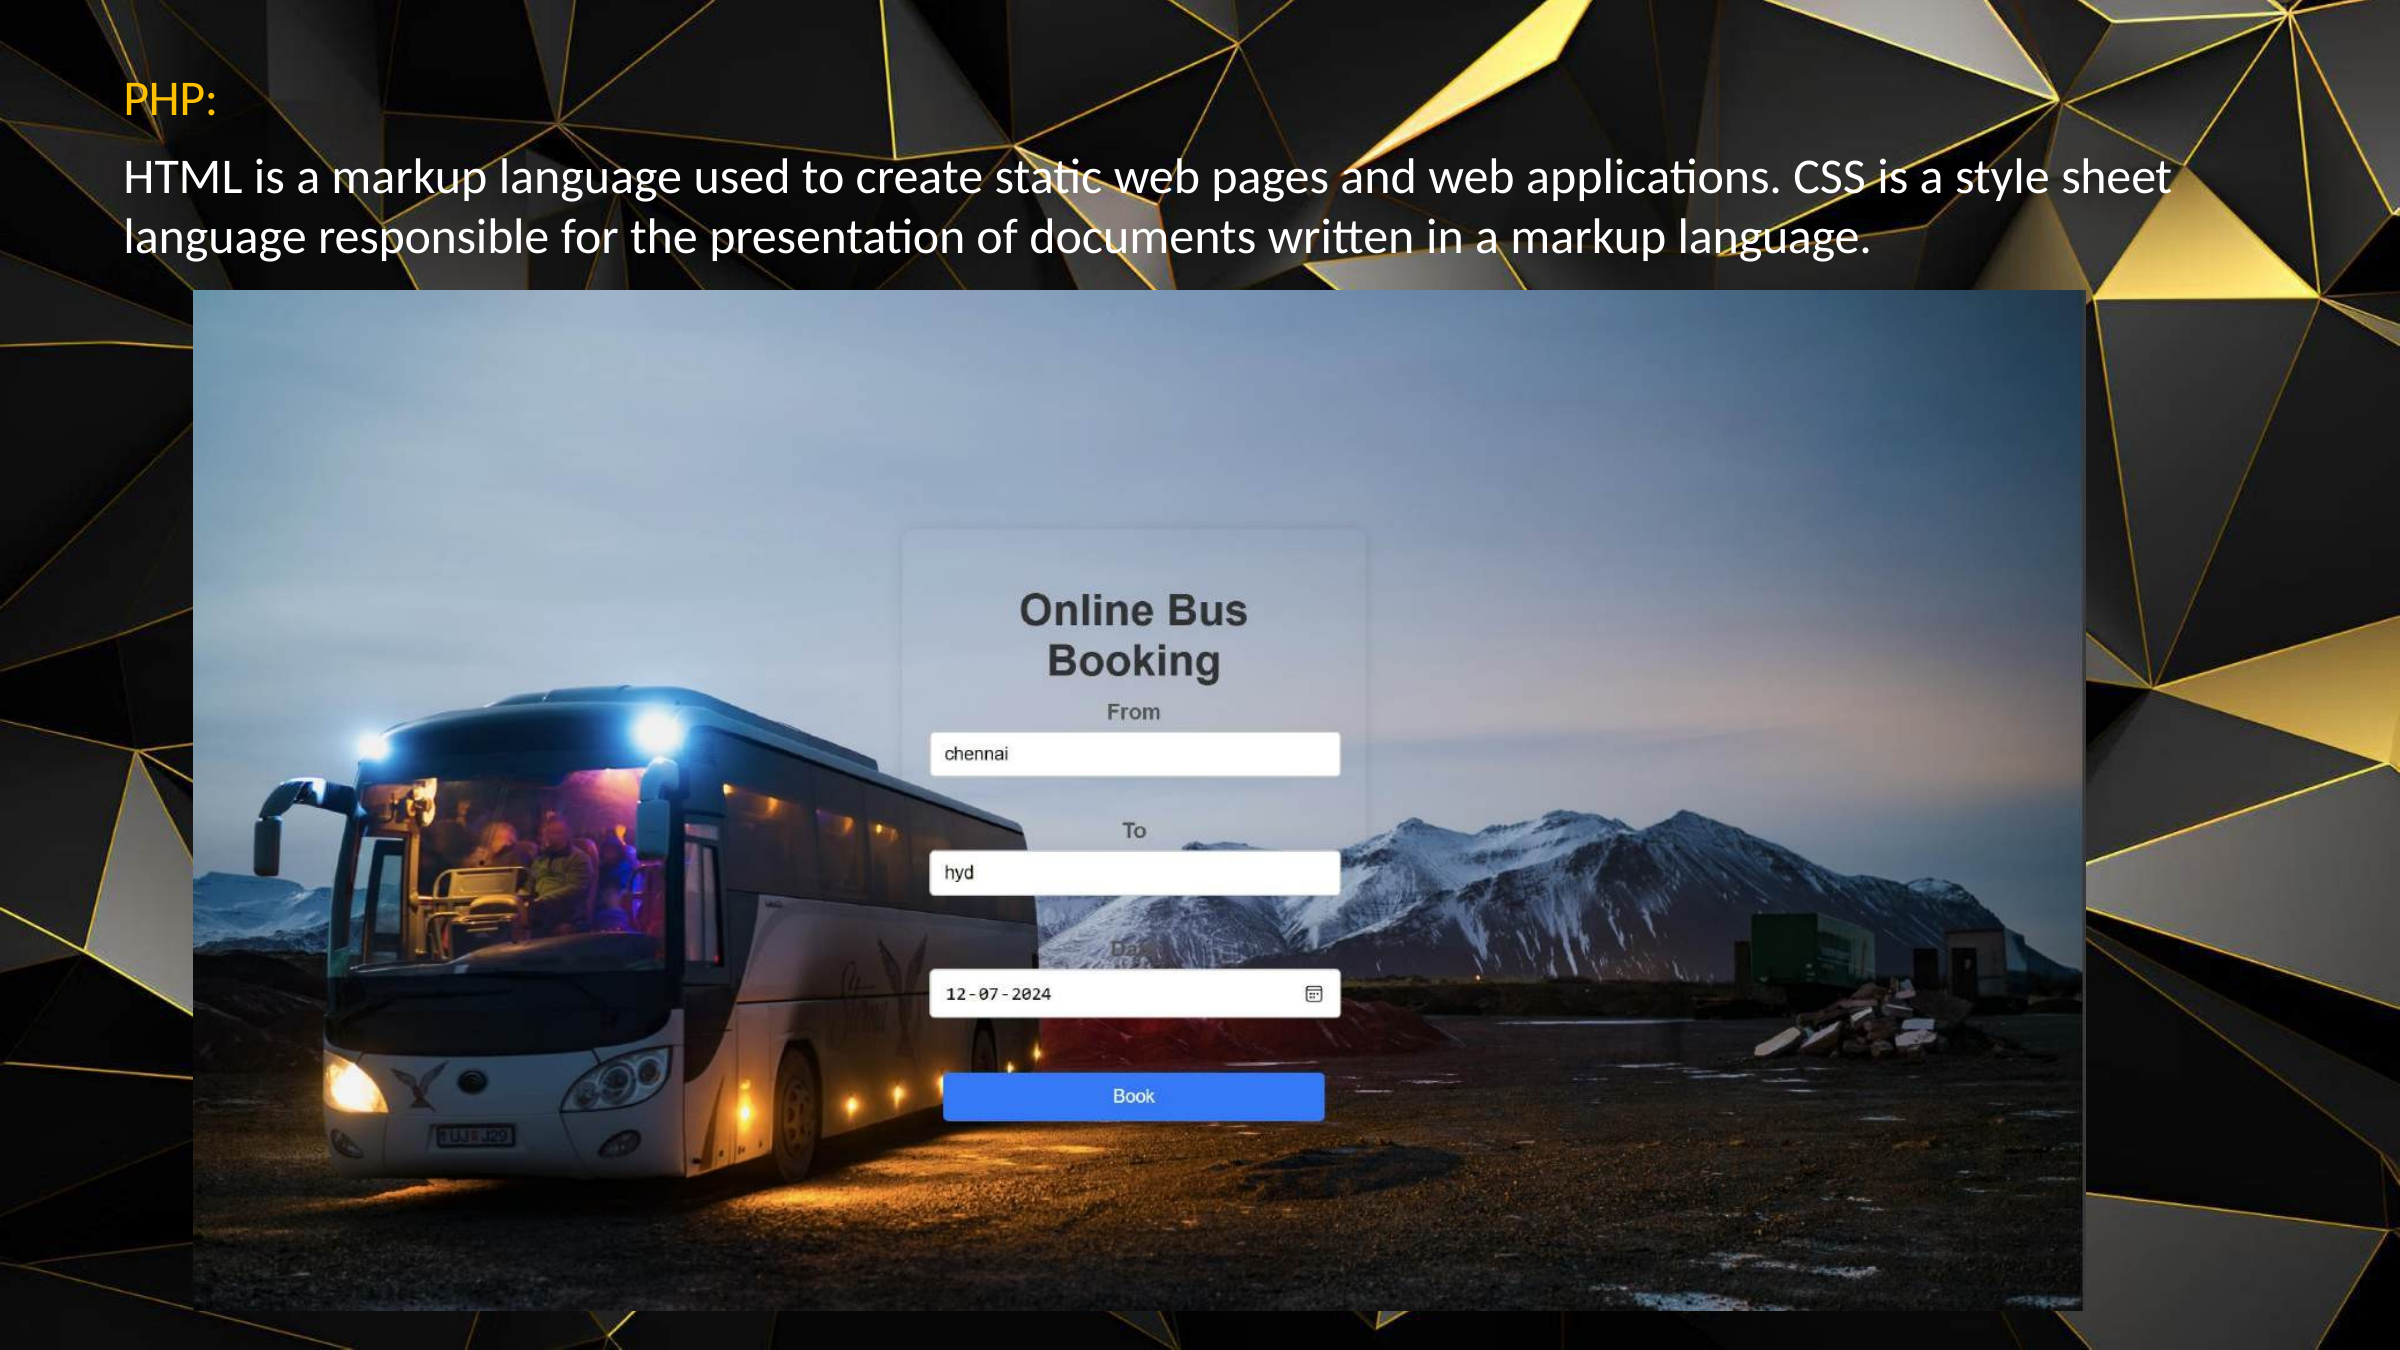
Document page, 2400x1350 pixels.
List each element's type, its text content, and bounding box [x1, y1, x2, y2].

text_box HTML is a markup language used to create static web pages and web applications. CSS is a style sheet language responsible for the presentation of documents written in a markup language. [121, 141, 2174, 264]
title PHP: [85, 26, 2315, 292]
picture [0, 0, 2400, 1350]
